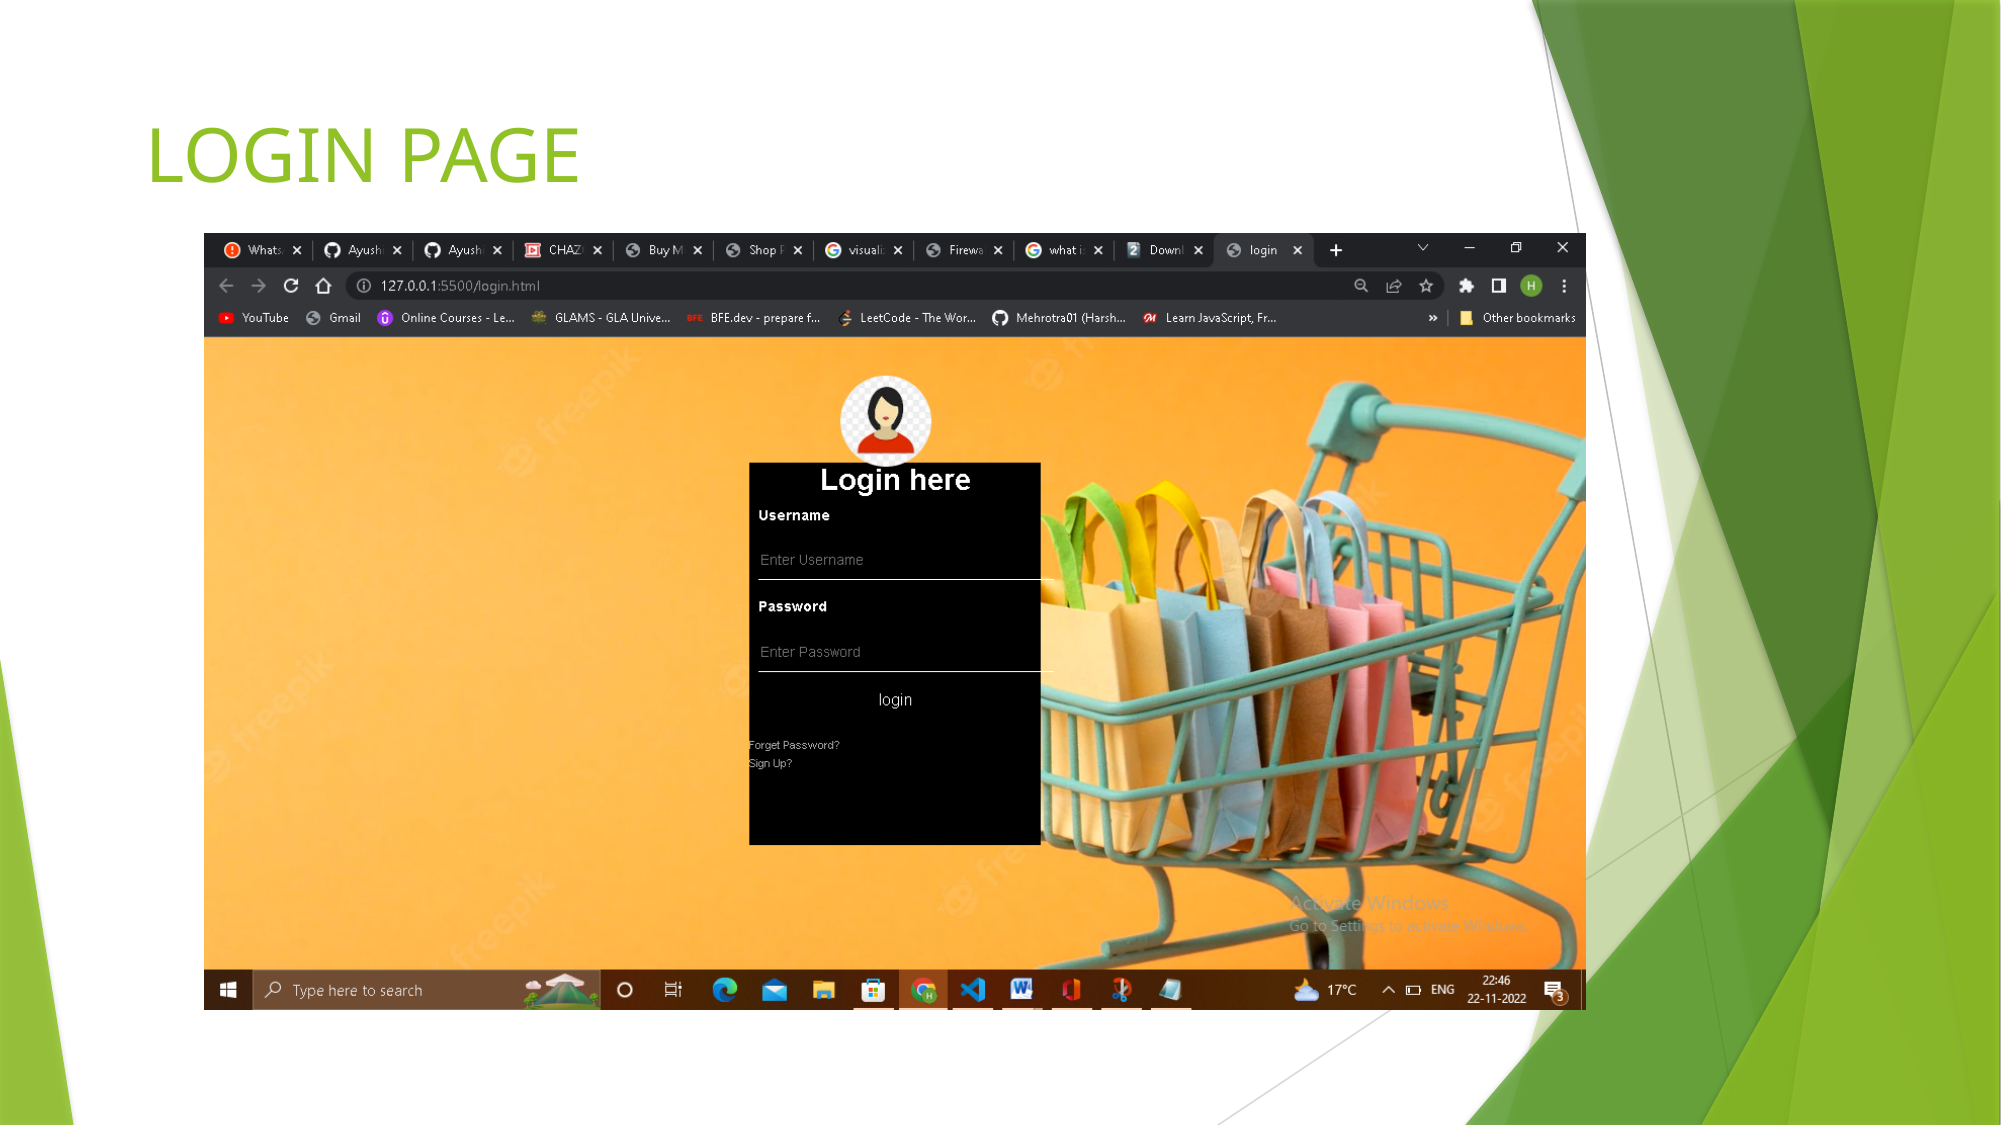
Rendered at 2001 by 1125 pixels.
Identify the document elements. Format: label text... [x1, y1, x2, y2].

title LOGIN PAGE [111, 99, 1711, 1105]
picture [203, 232, 1587, 1011]
